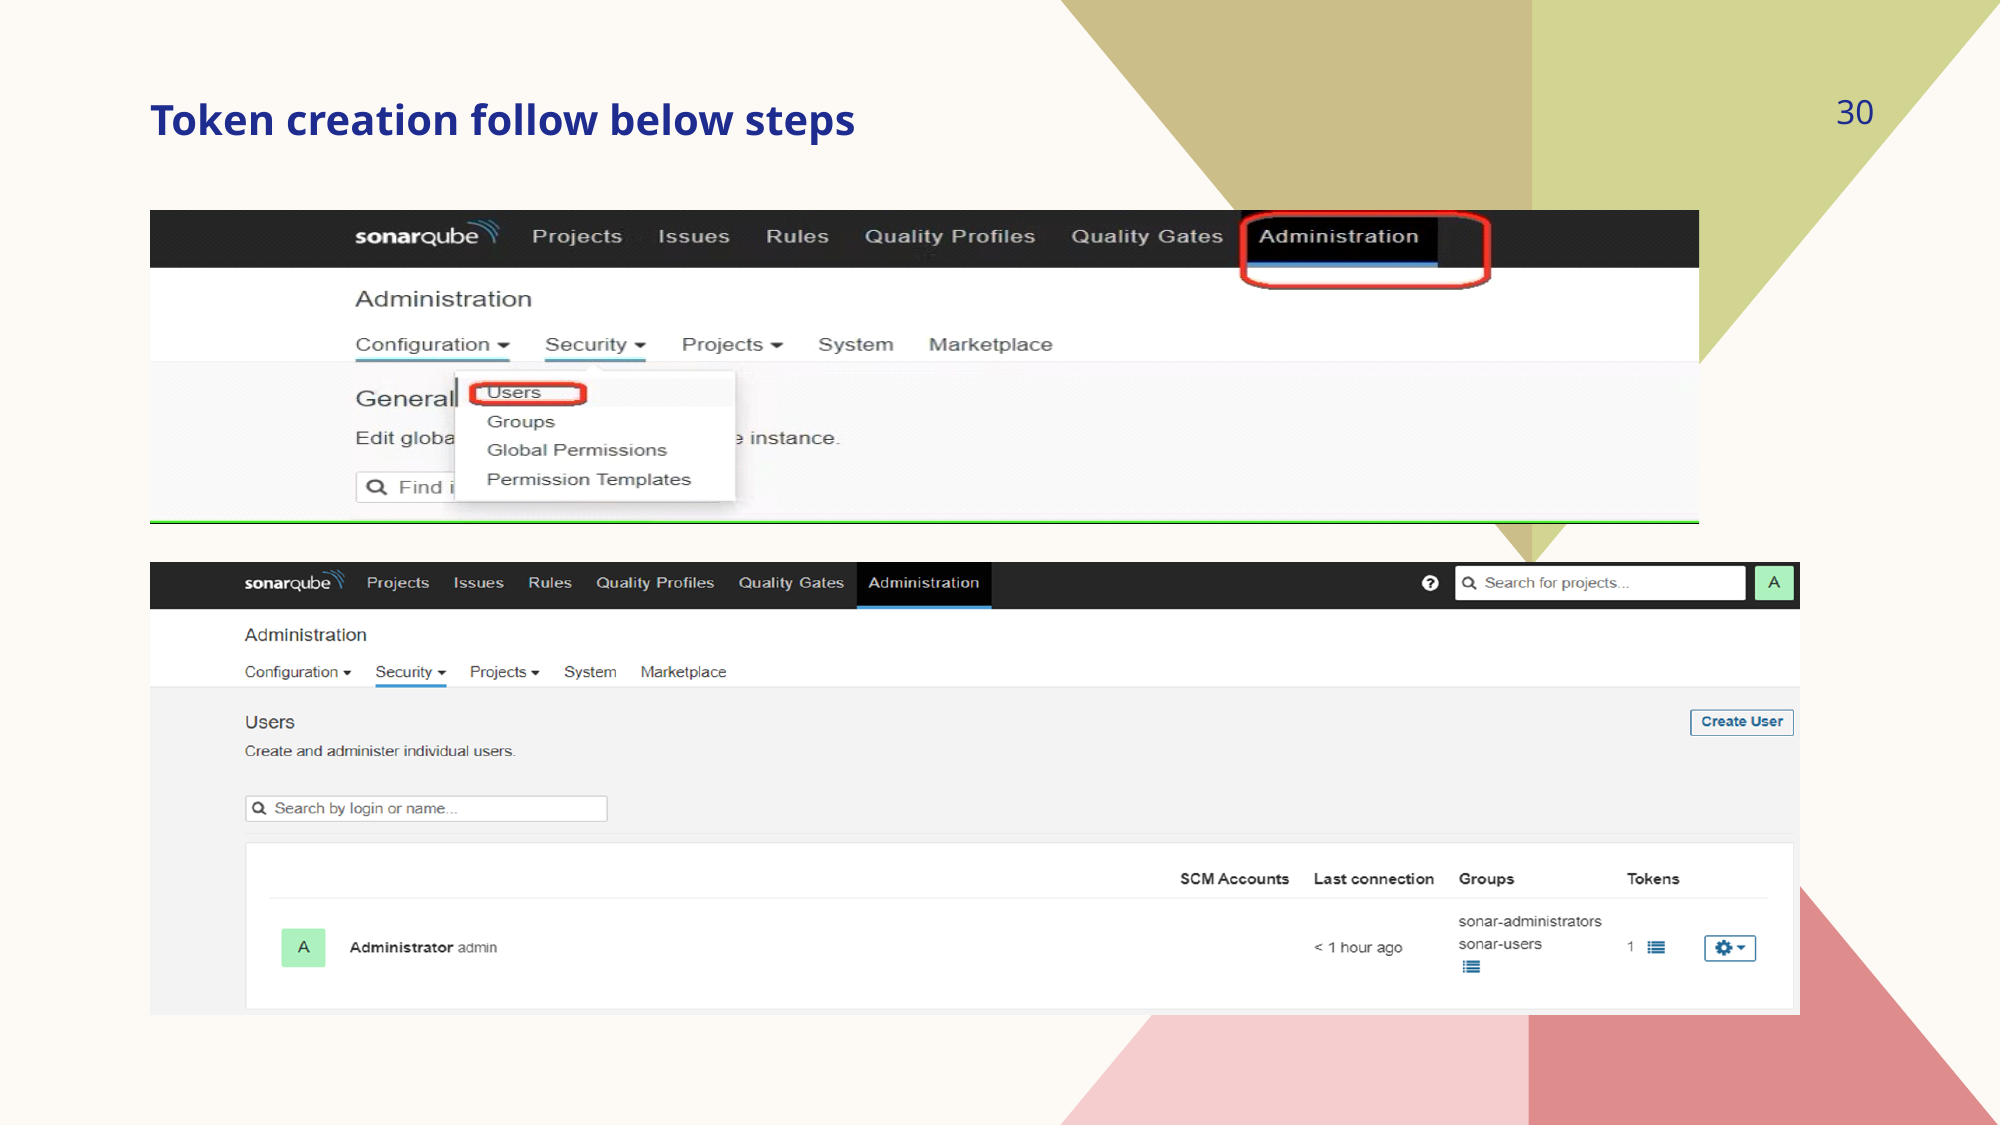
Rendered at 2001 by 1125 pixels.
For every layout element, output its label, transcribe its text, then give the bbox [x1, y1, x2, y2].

text_box Token creation follow below steps [125, 86, 1127, 152]
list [149, 210, 1700, 524]
picture [149, 562, 1800, 1016]
slide_number 30 [1699, 75, 1875, 153]
